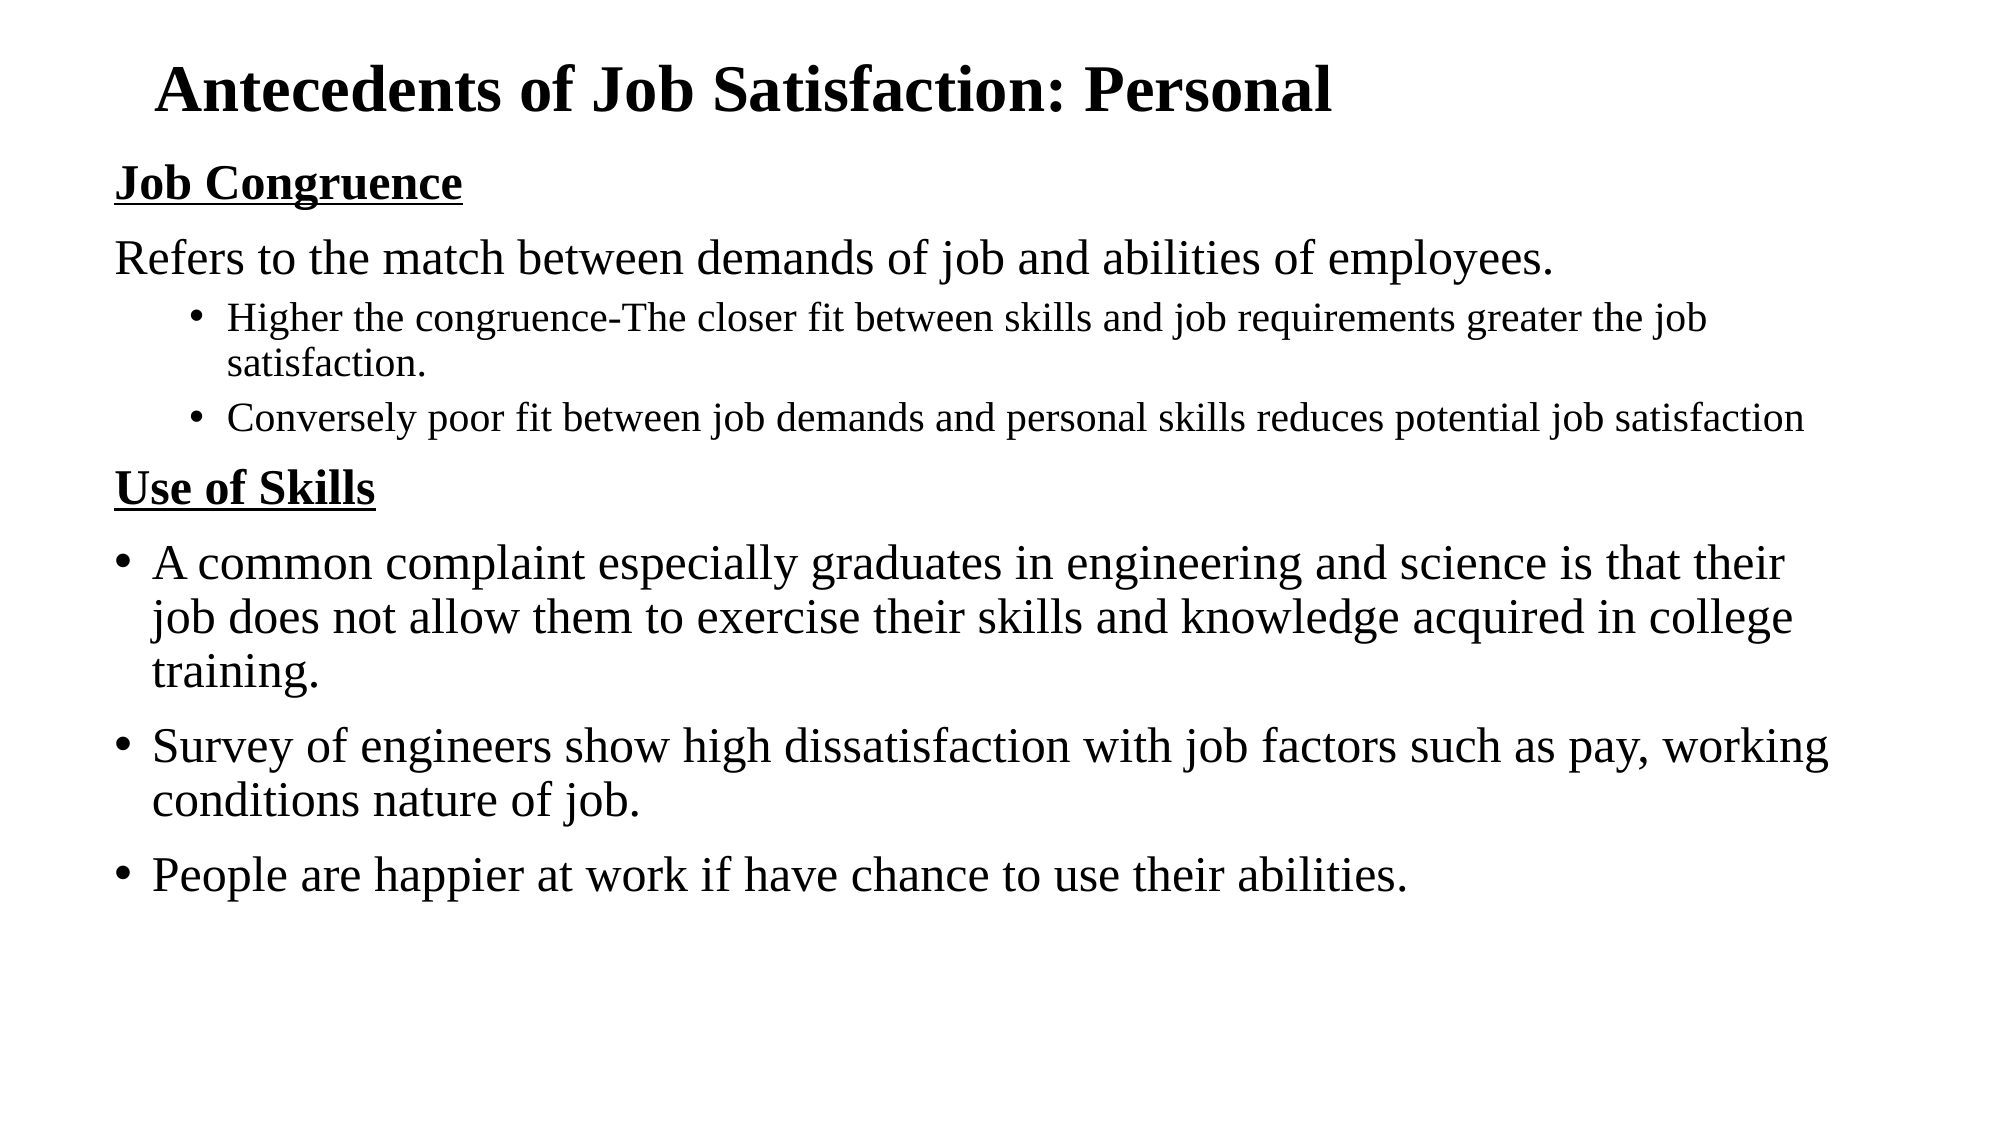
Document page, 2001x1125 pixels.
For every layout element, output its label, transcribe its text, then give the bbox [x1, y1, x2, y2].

title Antecedents of Job Satisfaction: Personal [139, 24, 1865, 148]
list Job Congruence Refers to the match between demands of job and abilities of employees. Higher the congruence-The closer fit between skills and job requirements greater the job satisfaction. Conversely poor fit between job demands and personal skills reduces potential job satisfaction Use of Skills A common complaint especially graduates in engineering and science is that their job does not allow them to exercise their skills and knowledge acquired in college training. Survey of engineers show high dissatisfaction with job factors such as pay, working conditions nature of job. People are happier at work if have chance to use their abilities. [99, 148, 1866, 1125]
